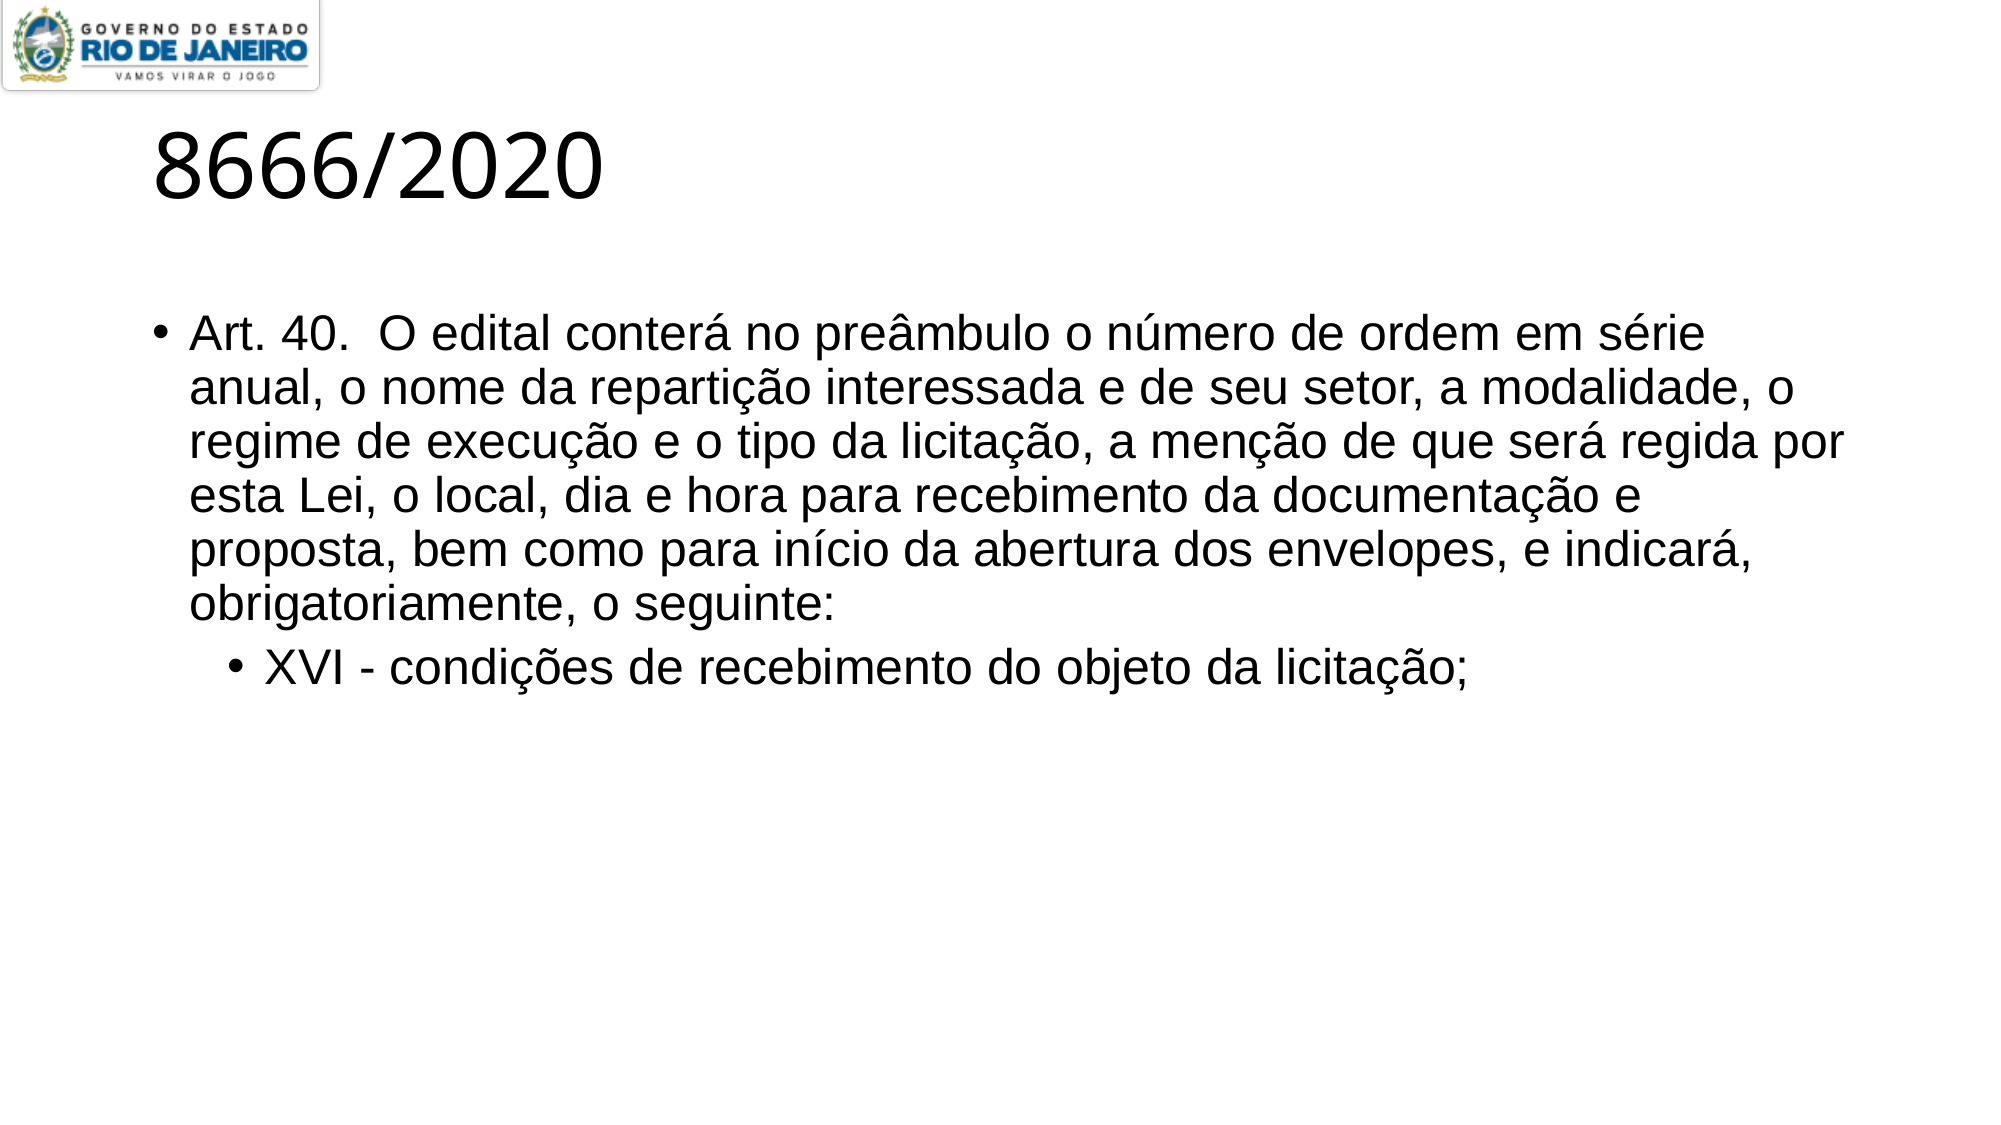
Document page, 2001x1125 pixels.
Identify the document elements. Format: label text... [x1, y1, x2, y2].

title 8666/2020 [137, 59, 1863, 278]
picture [0, 0, 329, 97]
list Art. 40. O edital conterá no preâmbulo o número de ordem em série anual, o nome da repartição interessada e de seu setor, a modalidade, o regime de execução e o tipo da licitação, a menção de que será regida por esta Lei, o local, dia e hora para recebimento da documentação e proposta, bem como para início da abertura dos envelopes, e indicará, obrigatoriamente, o seguinte: XVI - condições de recebimento do objeto da licitação; [137, 299, 1863, 1014]
